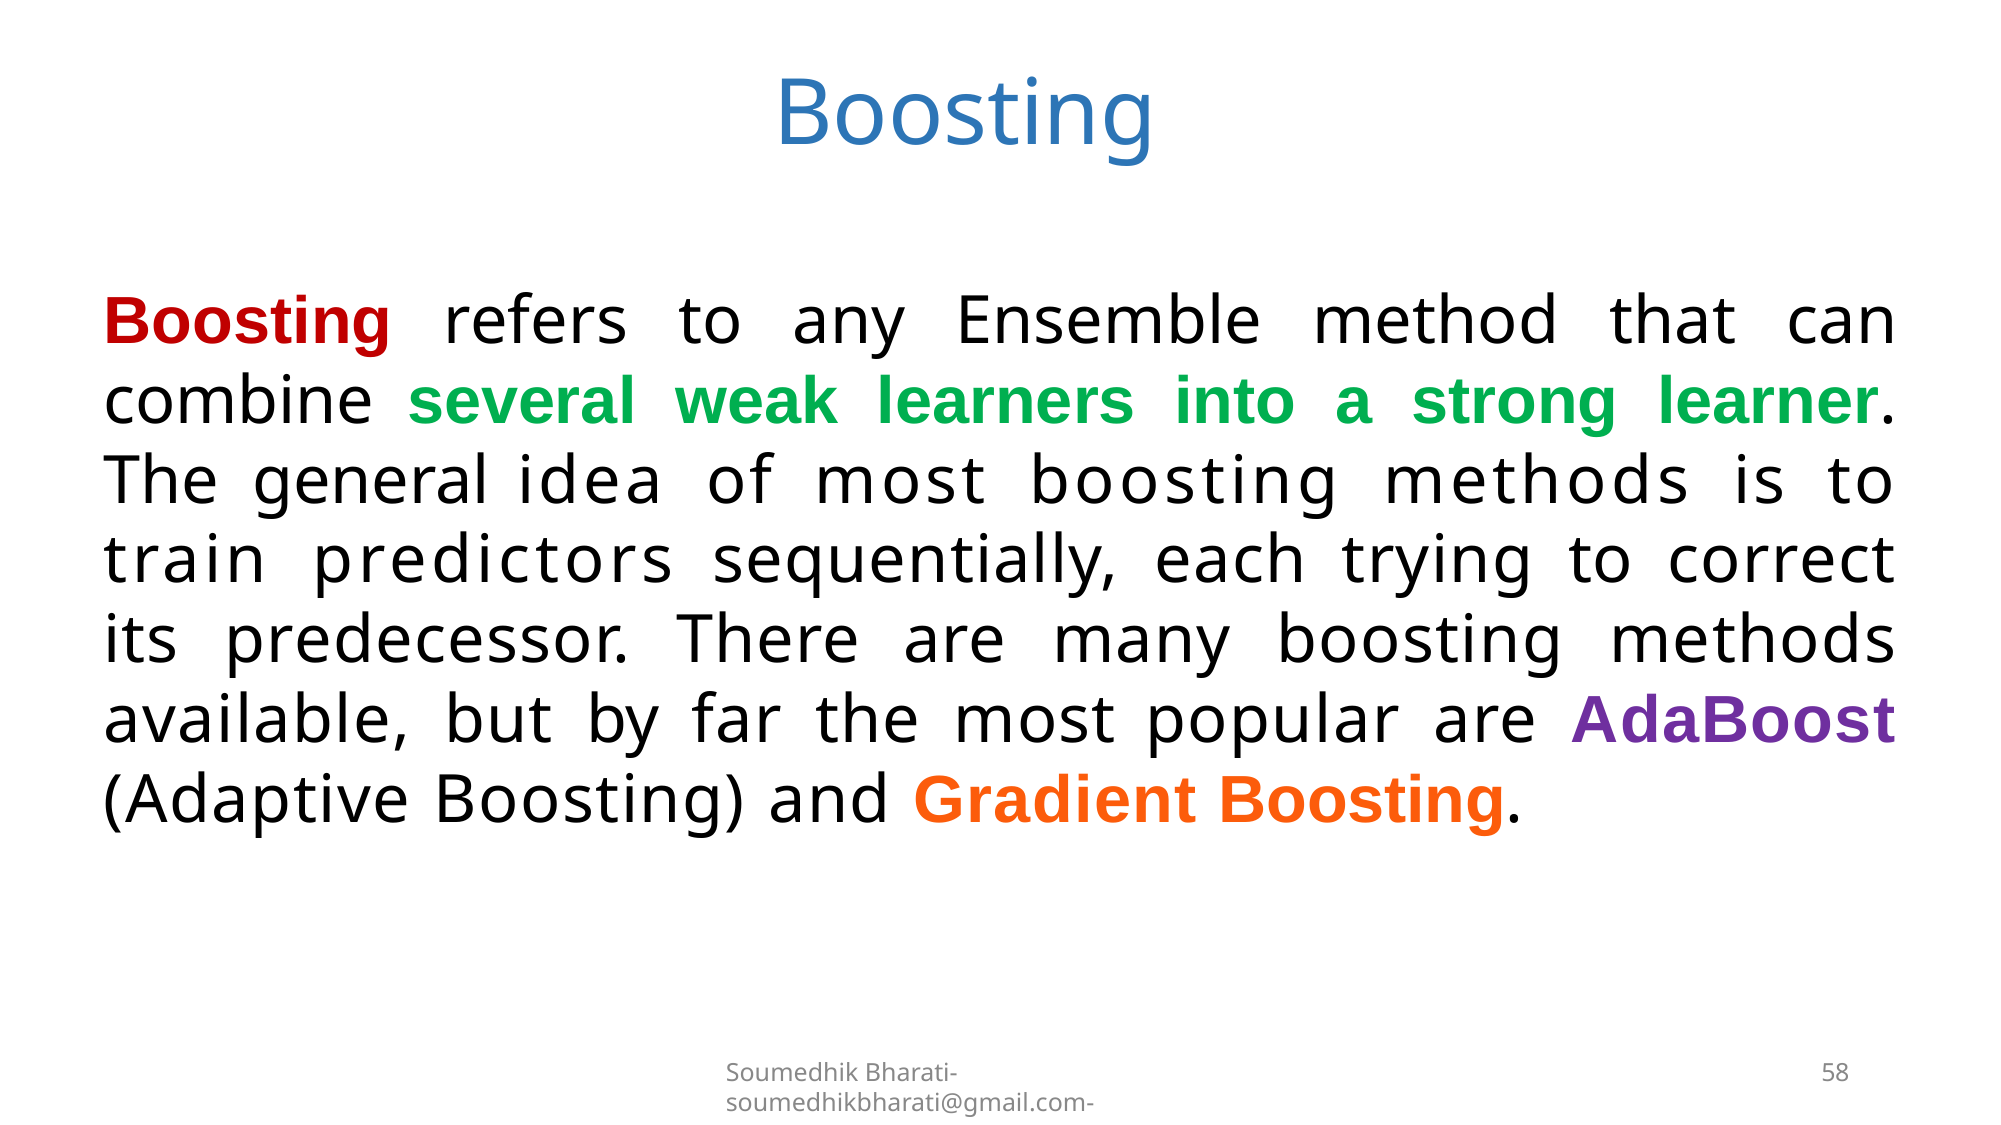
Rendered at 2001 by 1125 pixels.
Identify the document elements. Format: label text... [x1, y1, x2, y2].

text_box Soumedhik Bharati- soumedhikbharati@gmail.com- [723, 1056, 1277, 1117]
title Boosting [771, 51, 1220, 242]
text_box Boosting refers to any Ensemble method that can combine several weak learners into a strong learner. The general idea of most boosting methods is to train predictors sequentially, each trying to correct its predecessor. There are many boosting methods available, but by far the most popular are AdaBoost (Adaptive Boosting) and Gradient Boosting. [101, 274, 1899, 837]
slide_number 58 [1819, 1056, 1856, 1125]
